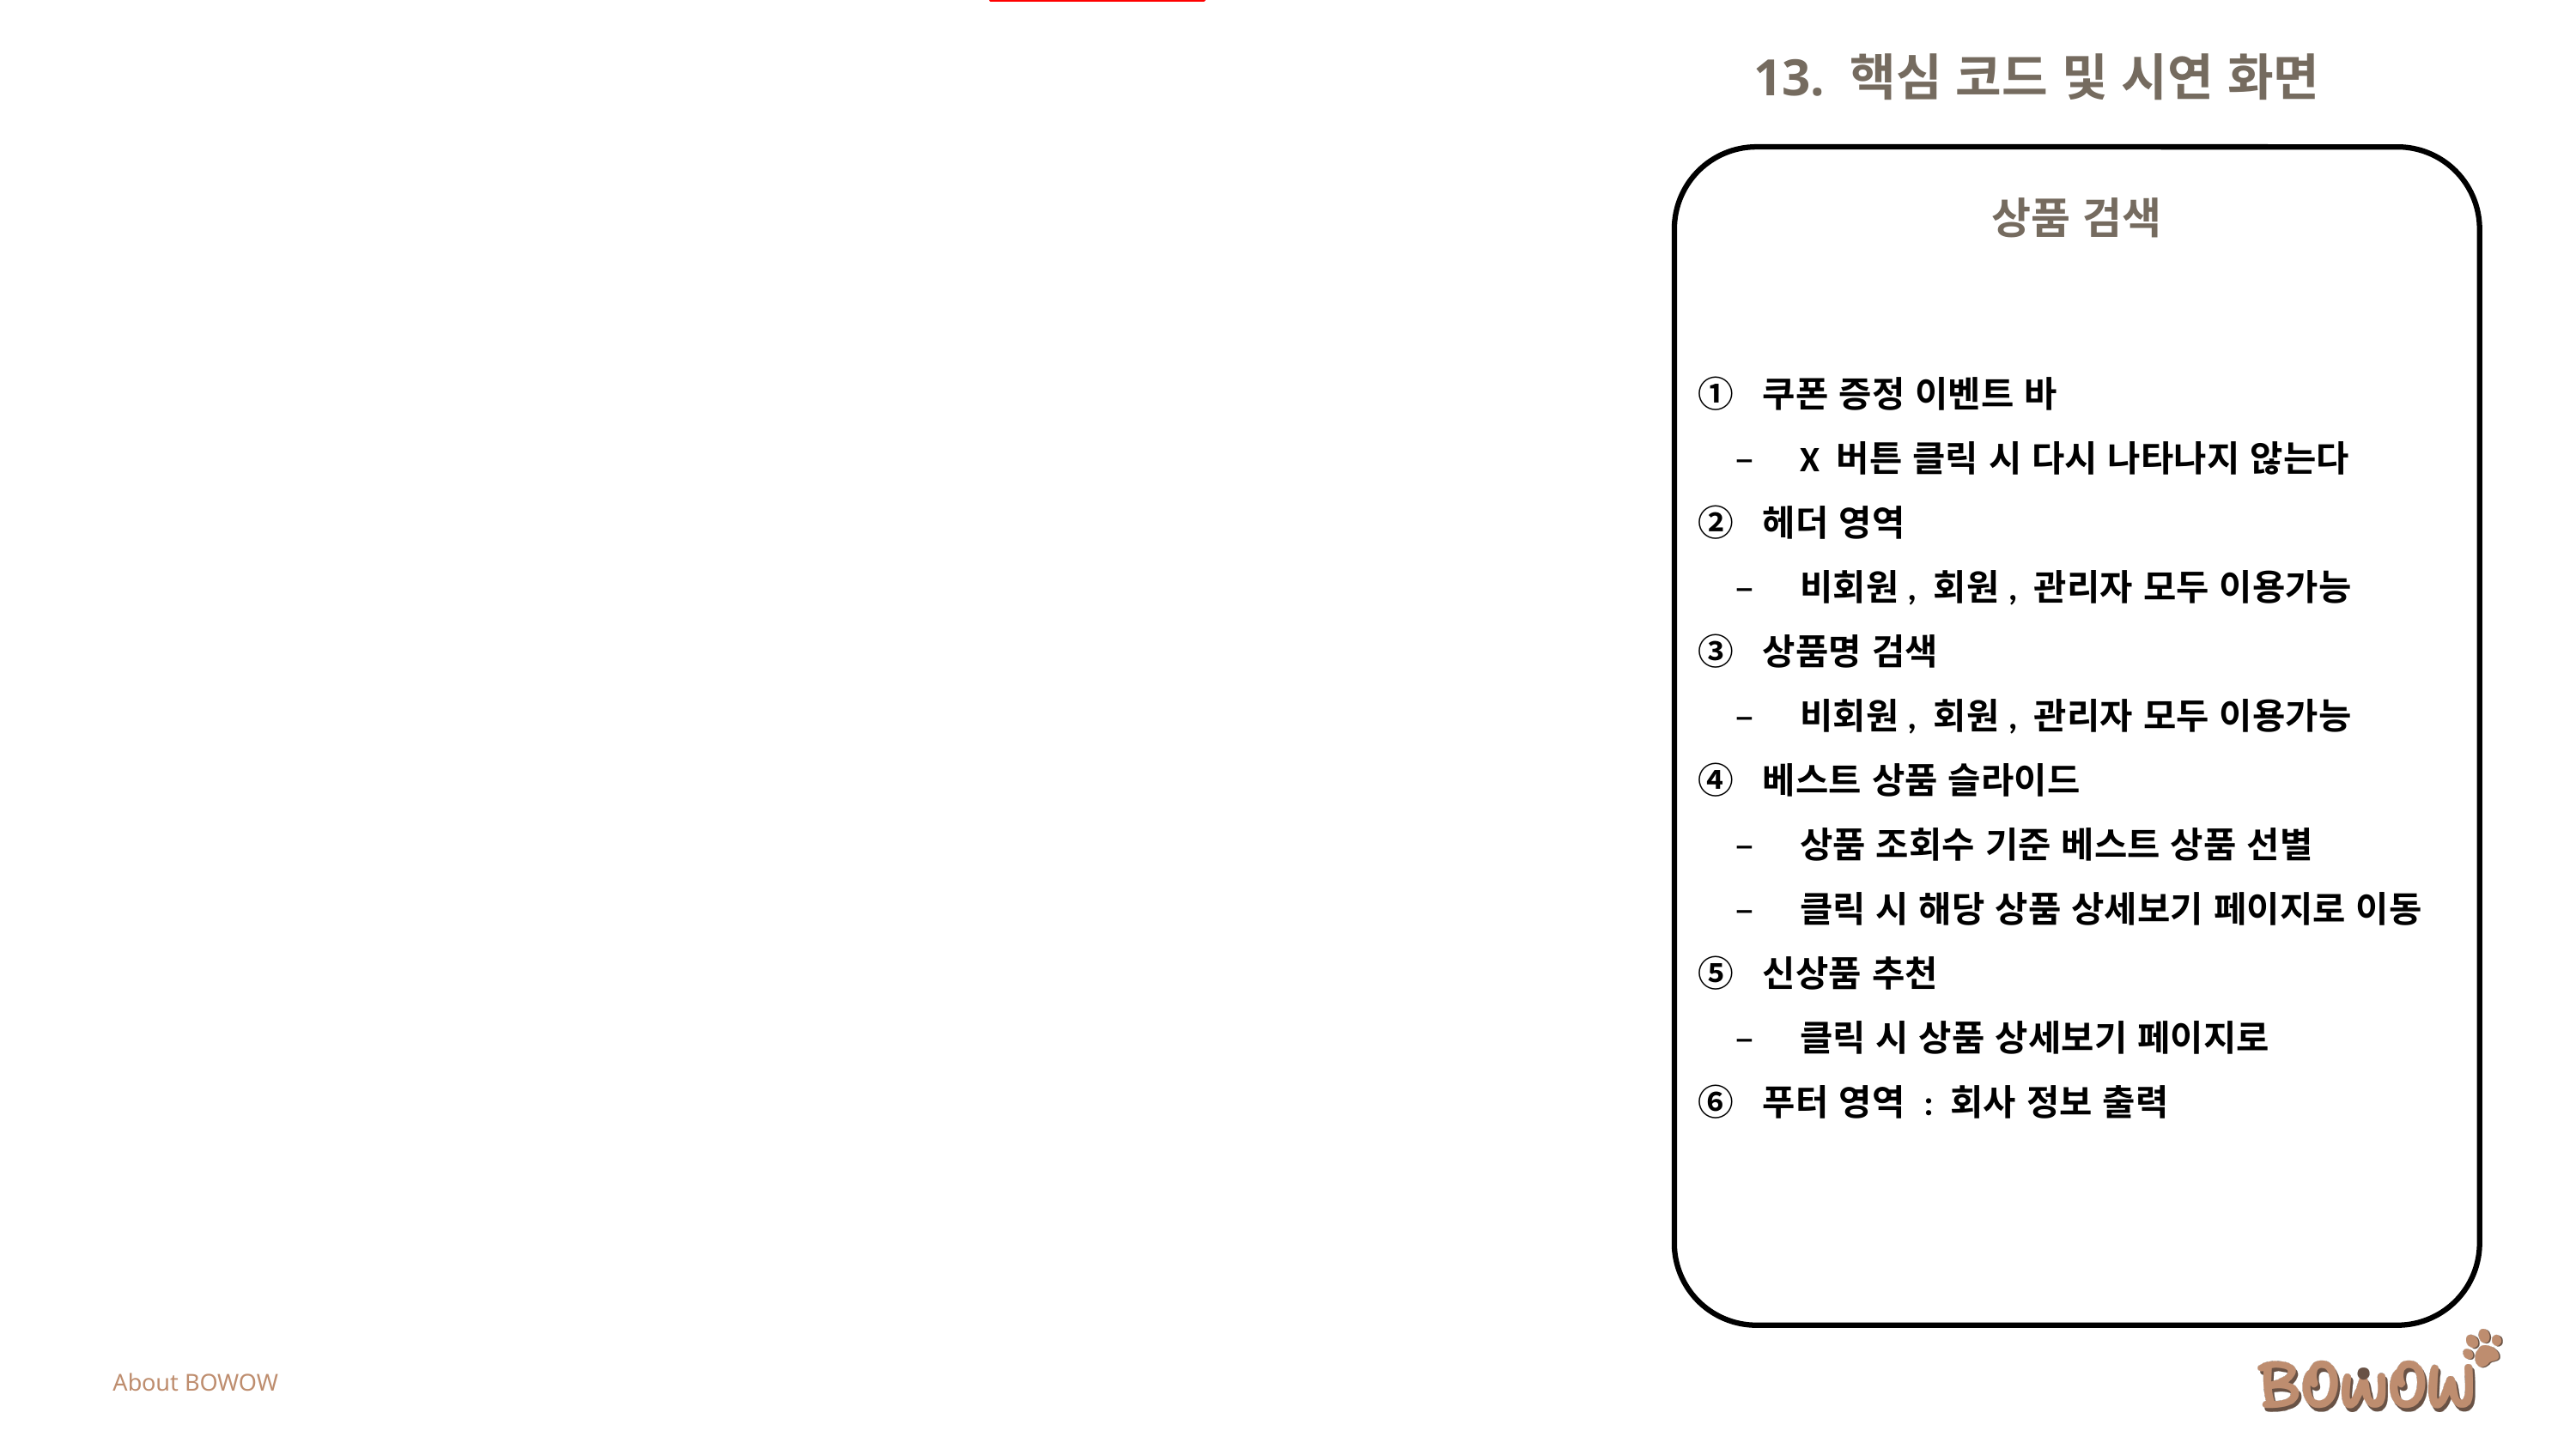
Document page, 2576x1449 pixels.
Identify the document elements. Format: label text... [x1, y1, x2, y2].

text_box 쿠폰 증정 이벤트 바 X 버튼 클릭 시 다시 나타나지 않는다 헤더 영역 비회원, 회원, 관리자 모두 이용가능 상품명 검색 비회원, 회원, 관리자 모두 이용가능 베스트 상품 슬라이드 상품 조회수 기준 베스트 상품 선별 클릭 시 해당 상품 상세보기 페이지로 이동 신상품 추천 클릭 시 상품 상세보기 페이지로 푸터 영역 : 회사 정보 출력 [1672, 144, 2482, 1327]
text_box 13. 핵심 코드 및 시연 화면 [1741, 39, 2414, 112]
text_box About BOWOW [100, 1361, 612, 1403]
picture [2251, 1317, 2510, 1433]
text_box 상품 검색 [1872, 184, 2282, 249]
